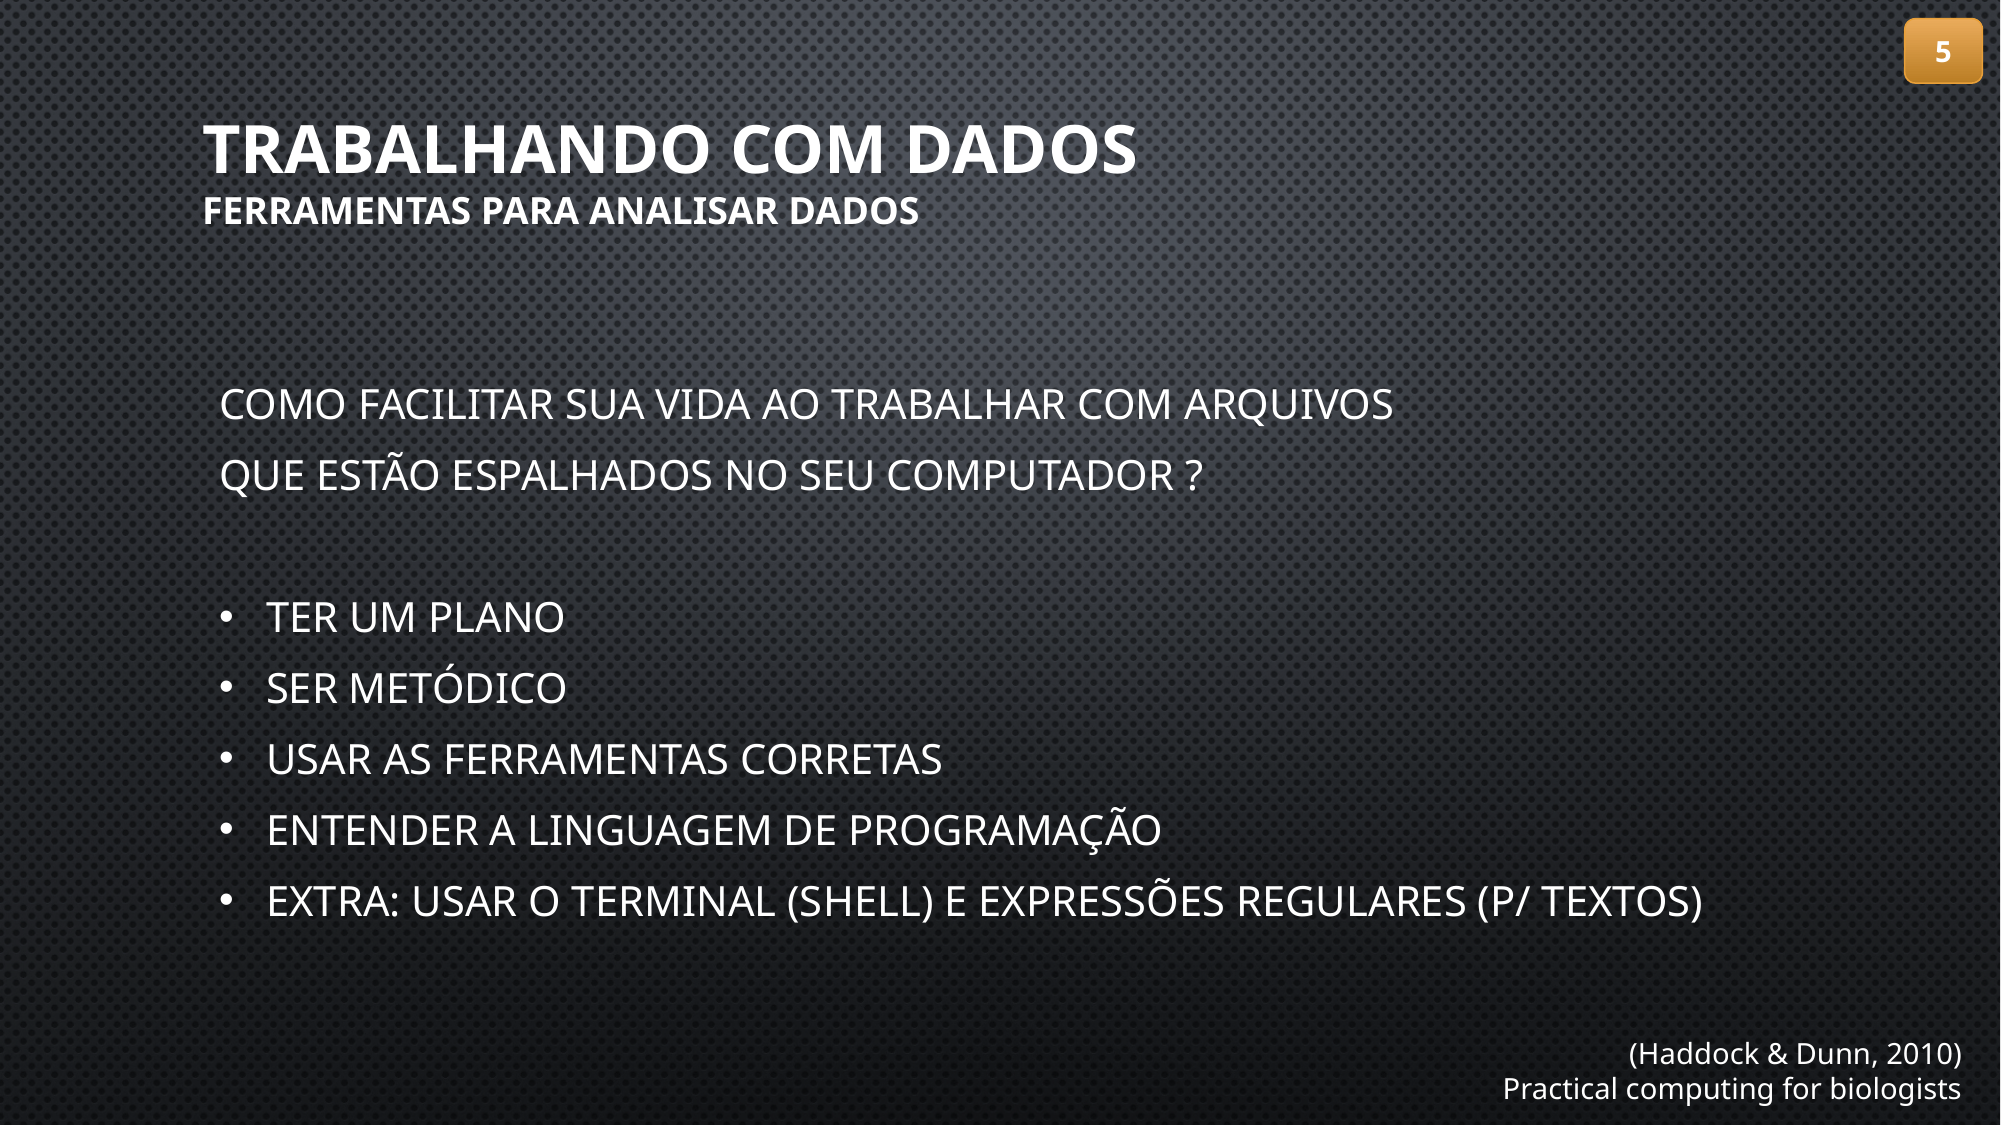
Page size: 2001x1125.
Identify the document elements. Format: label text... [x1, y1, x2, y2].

text_box trabalhando com dados Ferramentas para analisar dados [187, 99, 1813, 413]
text_box 5 [1903, 17, 1984, 84]
text_box Como facilitar sua vida ao trabalhar com arquivos que estão espalhados no seu computador ? Ter um plano Ser metódico Usar as ferramentas corretas Entender a linguagem de programação Extra: usar o terminal (shell) e expressões regulares (p/ textos) [204, 370, 1770, 992]
text_box (Haddock & Dunn, 2010) Practical computing for biologists [1425, 1030, 1978, 1111]
